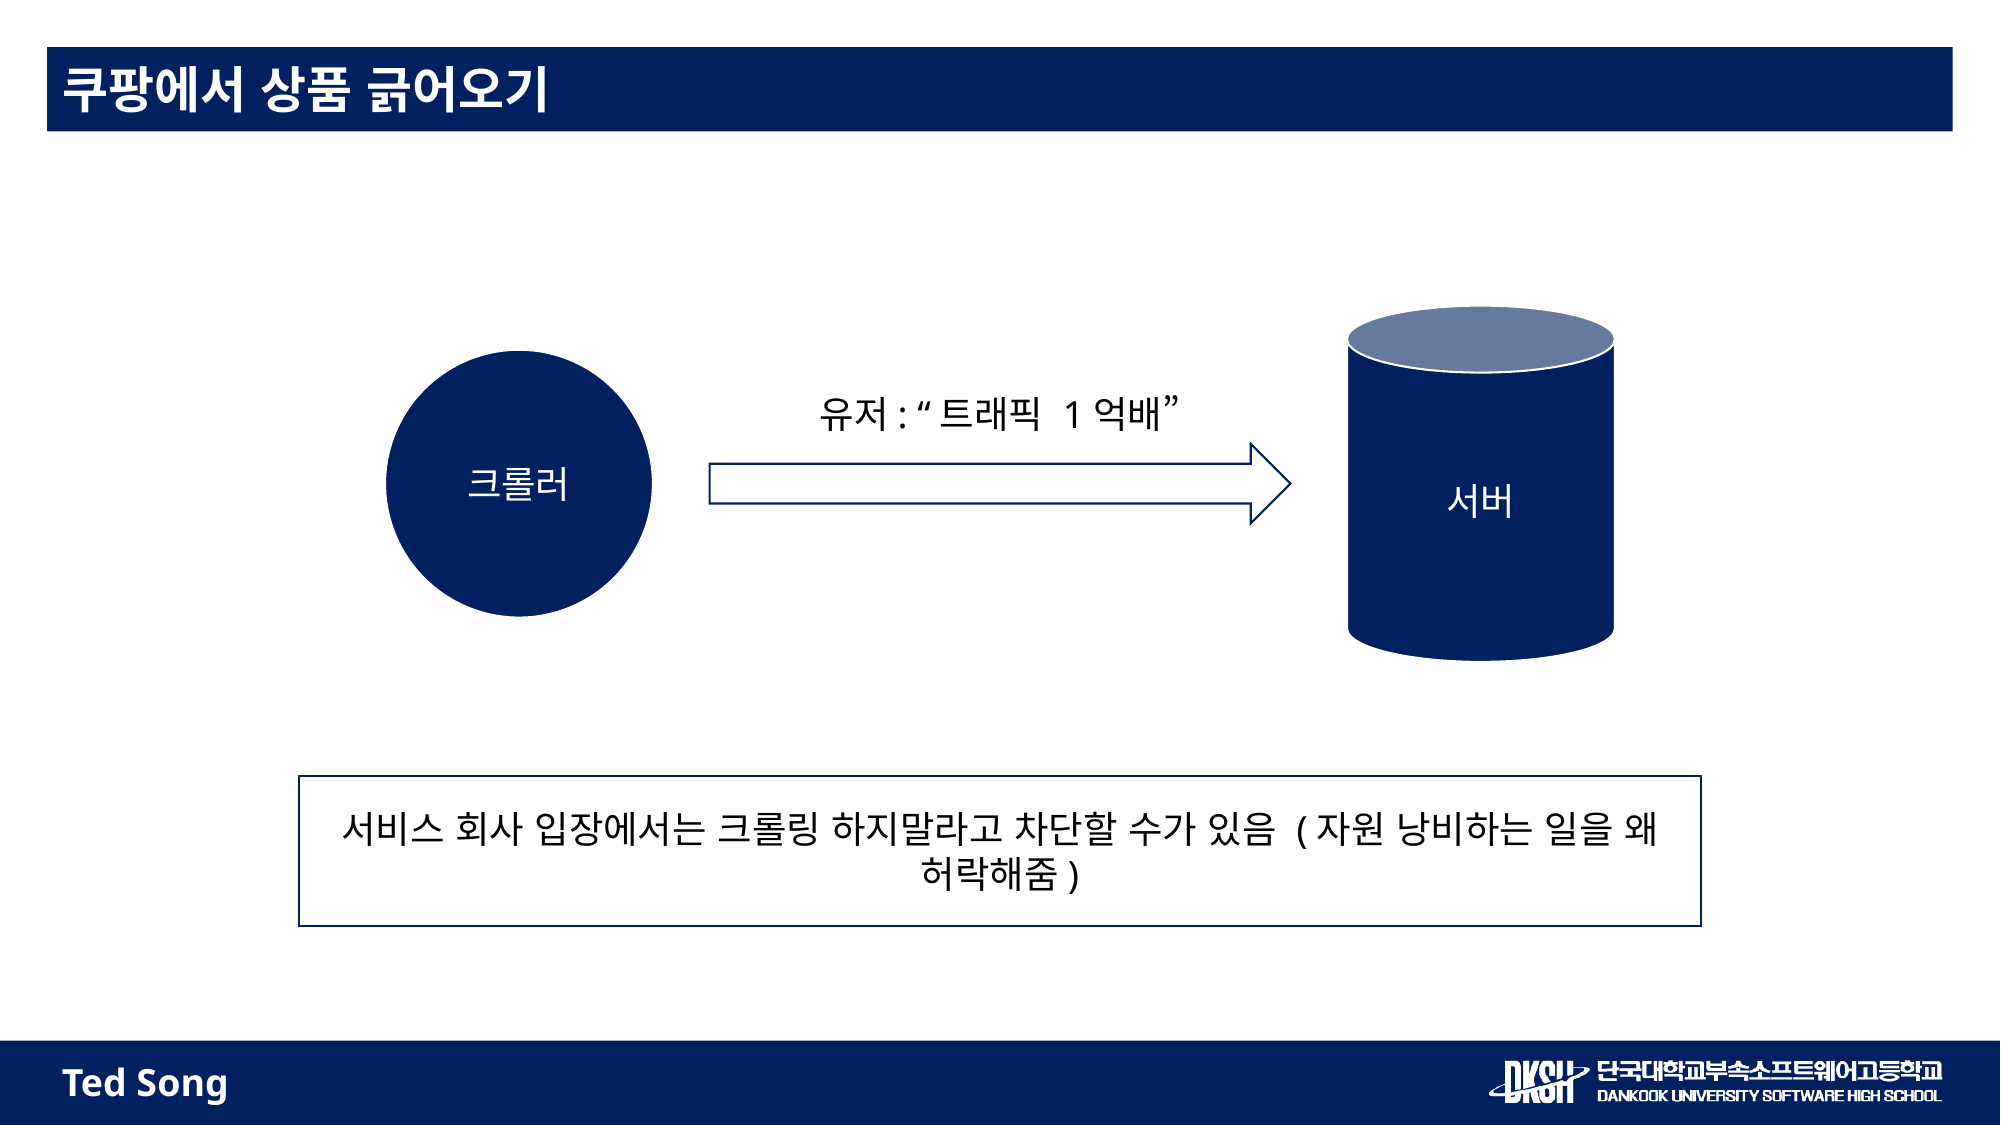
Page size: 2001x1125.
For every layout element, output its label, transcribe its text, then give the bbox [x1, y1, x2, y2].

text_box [0, 1040, 2000, 1125]
text_box [46, 46, 1954, 132]
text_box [385, 305, 1615, 662]
text_box 쿠팡에서 상품 긁어오기 [47, 51, 566, 127]
text_box 서비스 회사 입장에서는 크롤링 하지말라고 차단할 수가 있음 (자원 낭비하는 일을 왜 허락해줌) [298, 775, 1702, 927]
